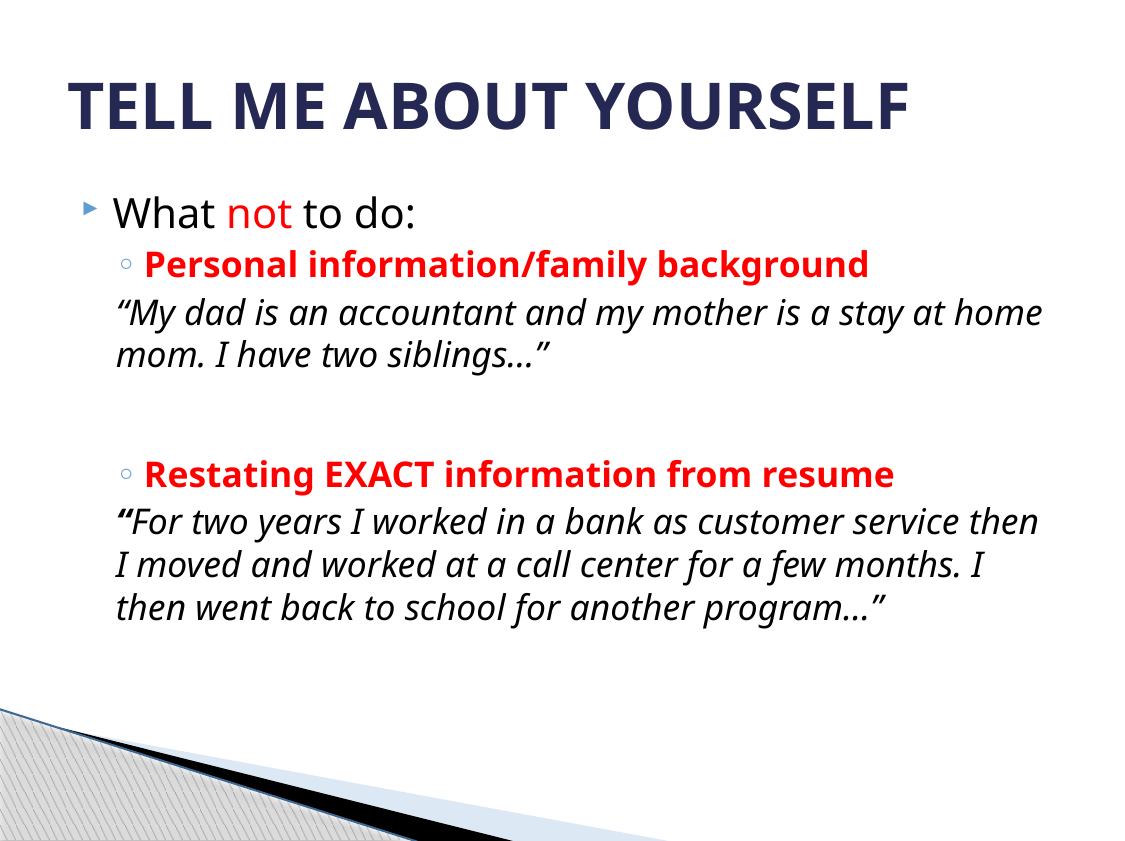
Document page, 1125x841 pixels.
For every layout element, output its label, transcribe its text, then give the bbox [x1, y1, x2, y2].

title TELL ME ABOUT YOURSELF [56, 33, 1069, 174]
list What not to do: Personal information/family background “My dad is an accountant and my mother is a stay at home mom. I have two siblings…” Restating EXACT information from resume “For two years I worked in a bank as customer service then I moved and worked at a call center for a few months. I then went back to school for another program…” [56, 181, 1069, 736]
